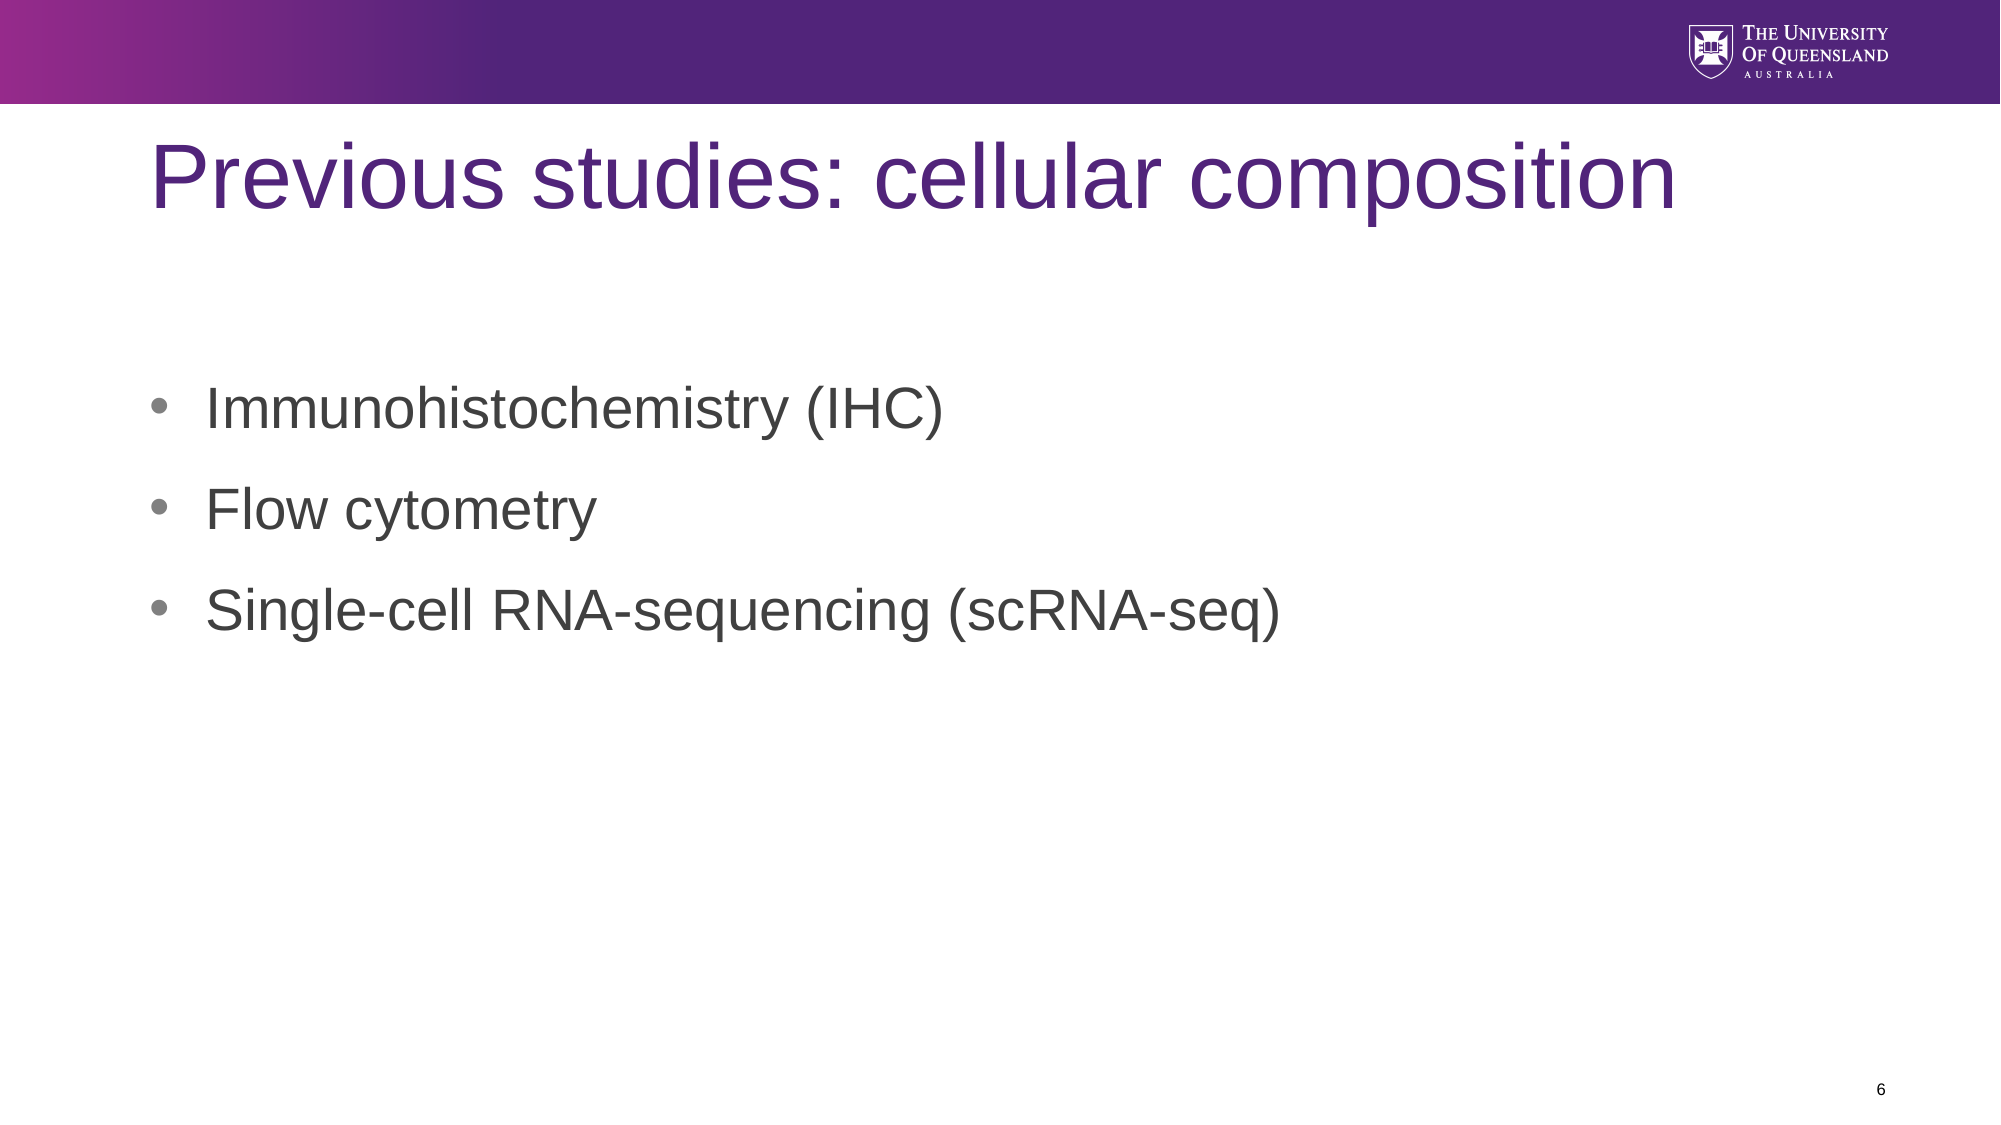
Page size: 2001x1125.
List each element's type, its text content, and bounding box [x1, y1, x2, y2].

title Previous studies: cellular composition [149, 125, 1745, 232]
list Immunohistochemistry (IHC) Flow cytometry Single-cell RNA-sequencing (scRNA-seq) [149, 369, 1650, 980]
picture [1689, 25, 1888, 79]
slide_number 6 [1838, 1069, 1886, 1109]
